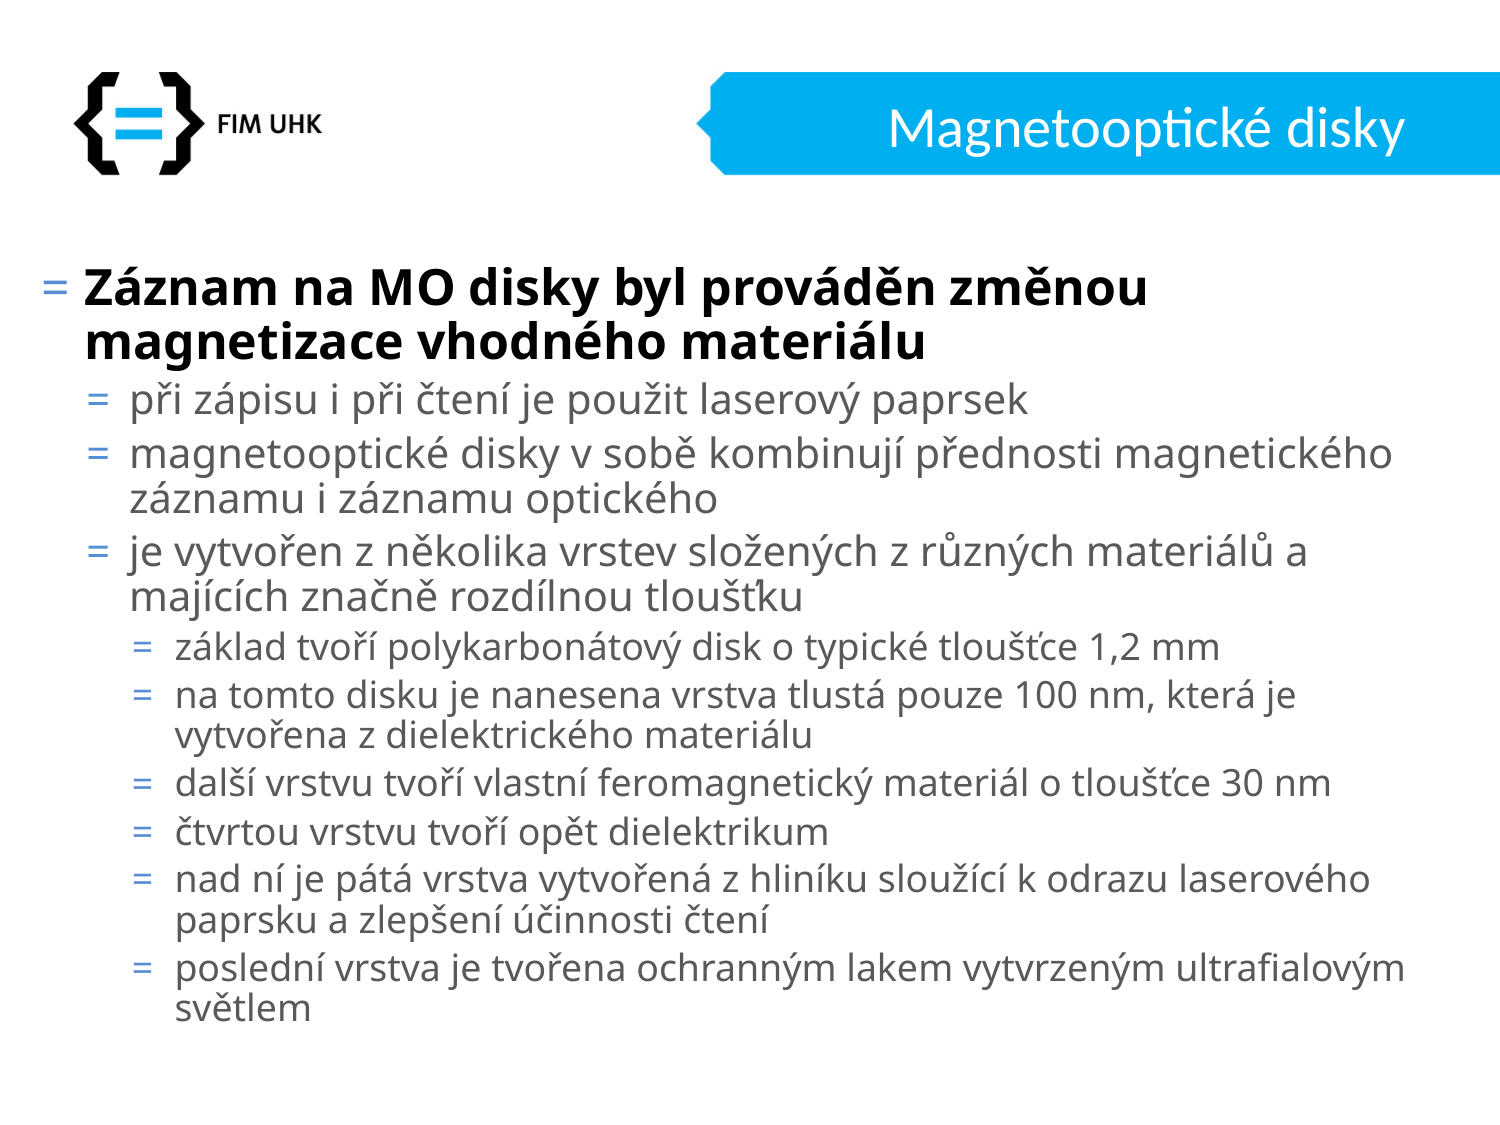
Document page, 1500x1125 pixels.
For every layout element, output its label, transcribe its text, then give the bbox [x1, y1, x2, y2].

list Záznam na MO disky byl prováděn změnou magnetizace vhodného materiálu při zápisu i při čtení je použit laserový paprsek magnetooptické disky v sobě kombinují přednosti magnetického záznamu i záznamu optického je vytvořen z několika vrstev složených z různých materiálů a majících značně rozdílnou tloušťku základ tvoří polykarbonátový disk o typické tloušťce 1,2 mm na tomto disku je nanesena vrstva tlustá pouze 100 nm, která je vytvořena z dielektrického materiálu další vrstvu tvoří vlastní feromagnetický materiál o tloušťce 30 nm čtvrtou vrstvu tvoří opět dielektrikum nad ní je pátá vrstva vytvořená z hliníku sloužící k odrazu laserového paprsku a zlepšení účinnosti čtení poslední vrstva je tvořena ochranným lakem vytvrzeným ultrafialovým světlem [41, 262, 1459, 1071]
picture [0, 0, 1500, 1125]
title Magnetooptické disky [766, 78, 1434, 169]
